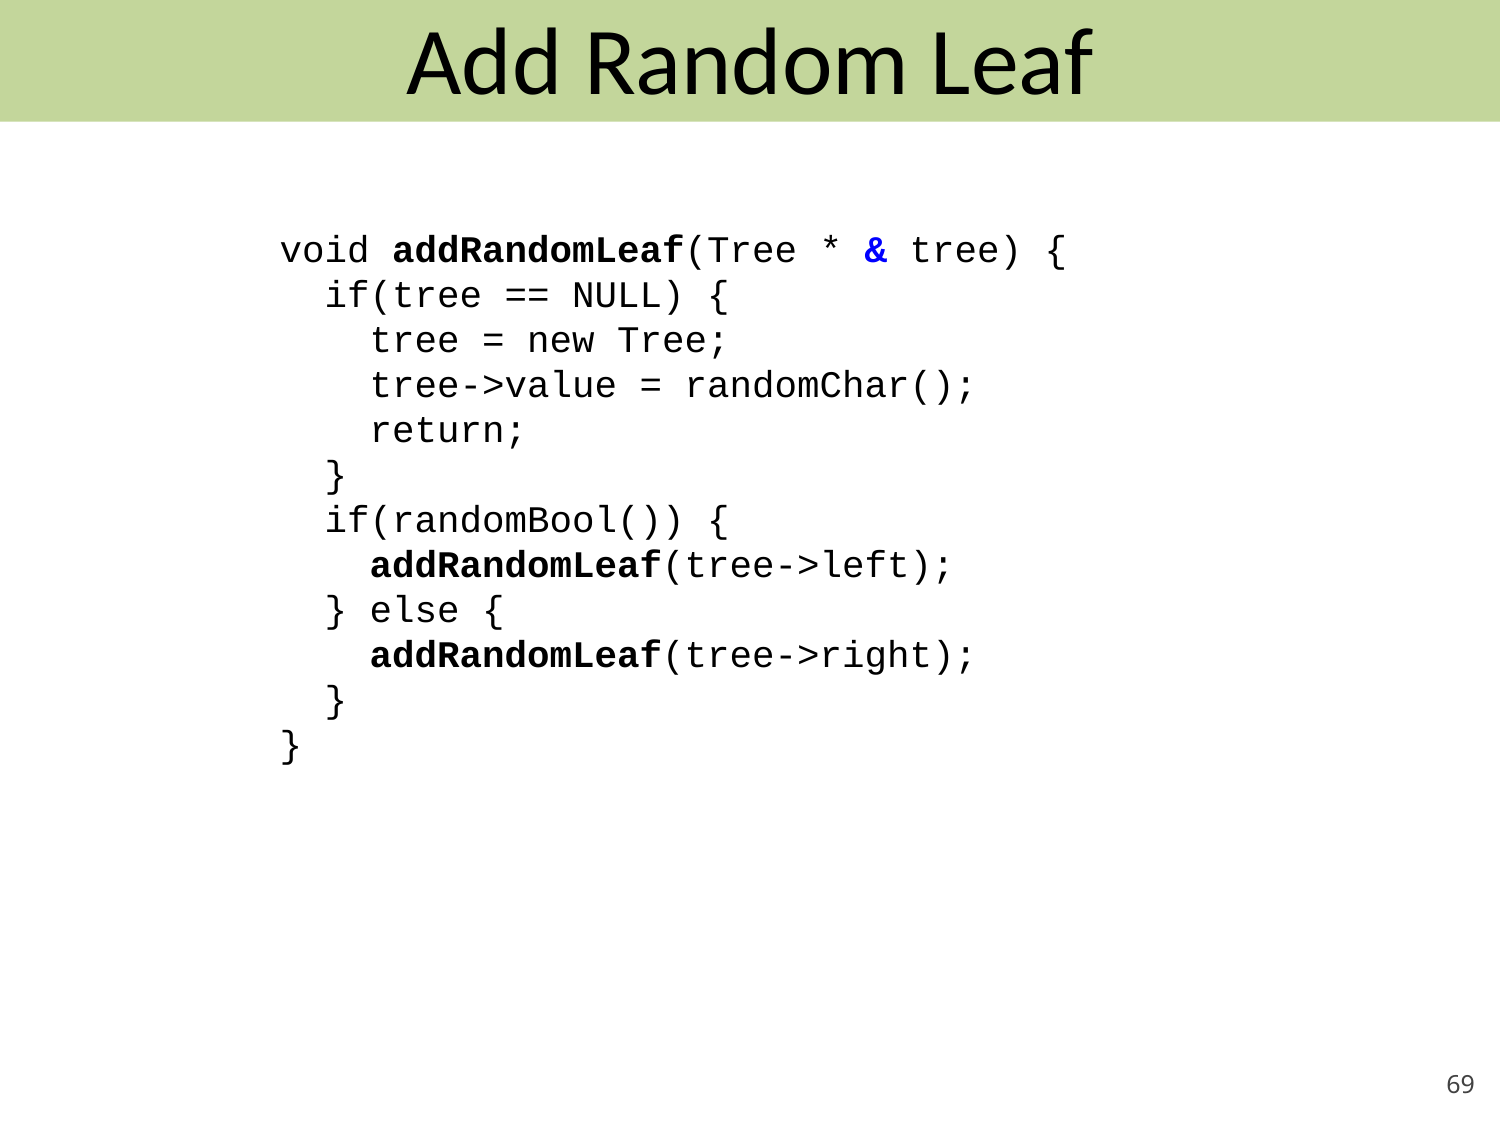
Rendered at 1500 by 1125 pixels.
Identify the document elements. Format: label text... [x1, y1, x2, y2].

text_box void addRandomLeaf(Tree * & tree) { if(tree == NULL) { tree = new Tree; tree->value = randomChar(); return; } if(randomBool()) { addRandomLeaf(tree->left); } else { addRandomLeaf(tree->right); } } [264, 218, 1082, 773]
title Add Random Leaf [75, 0, 1425, 113]
